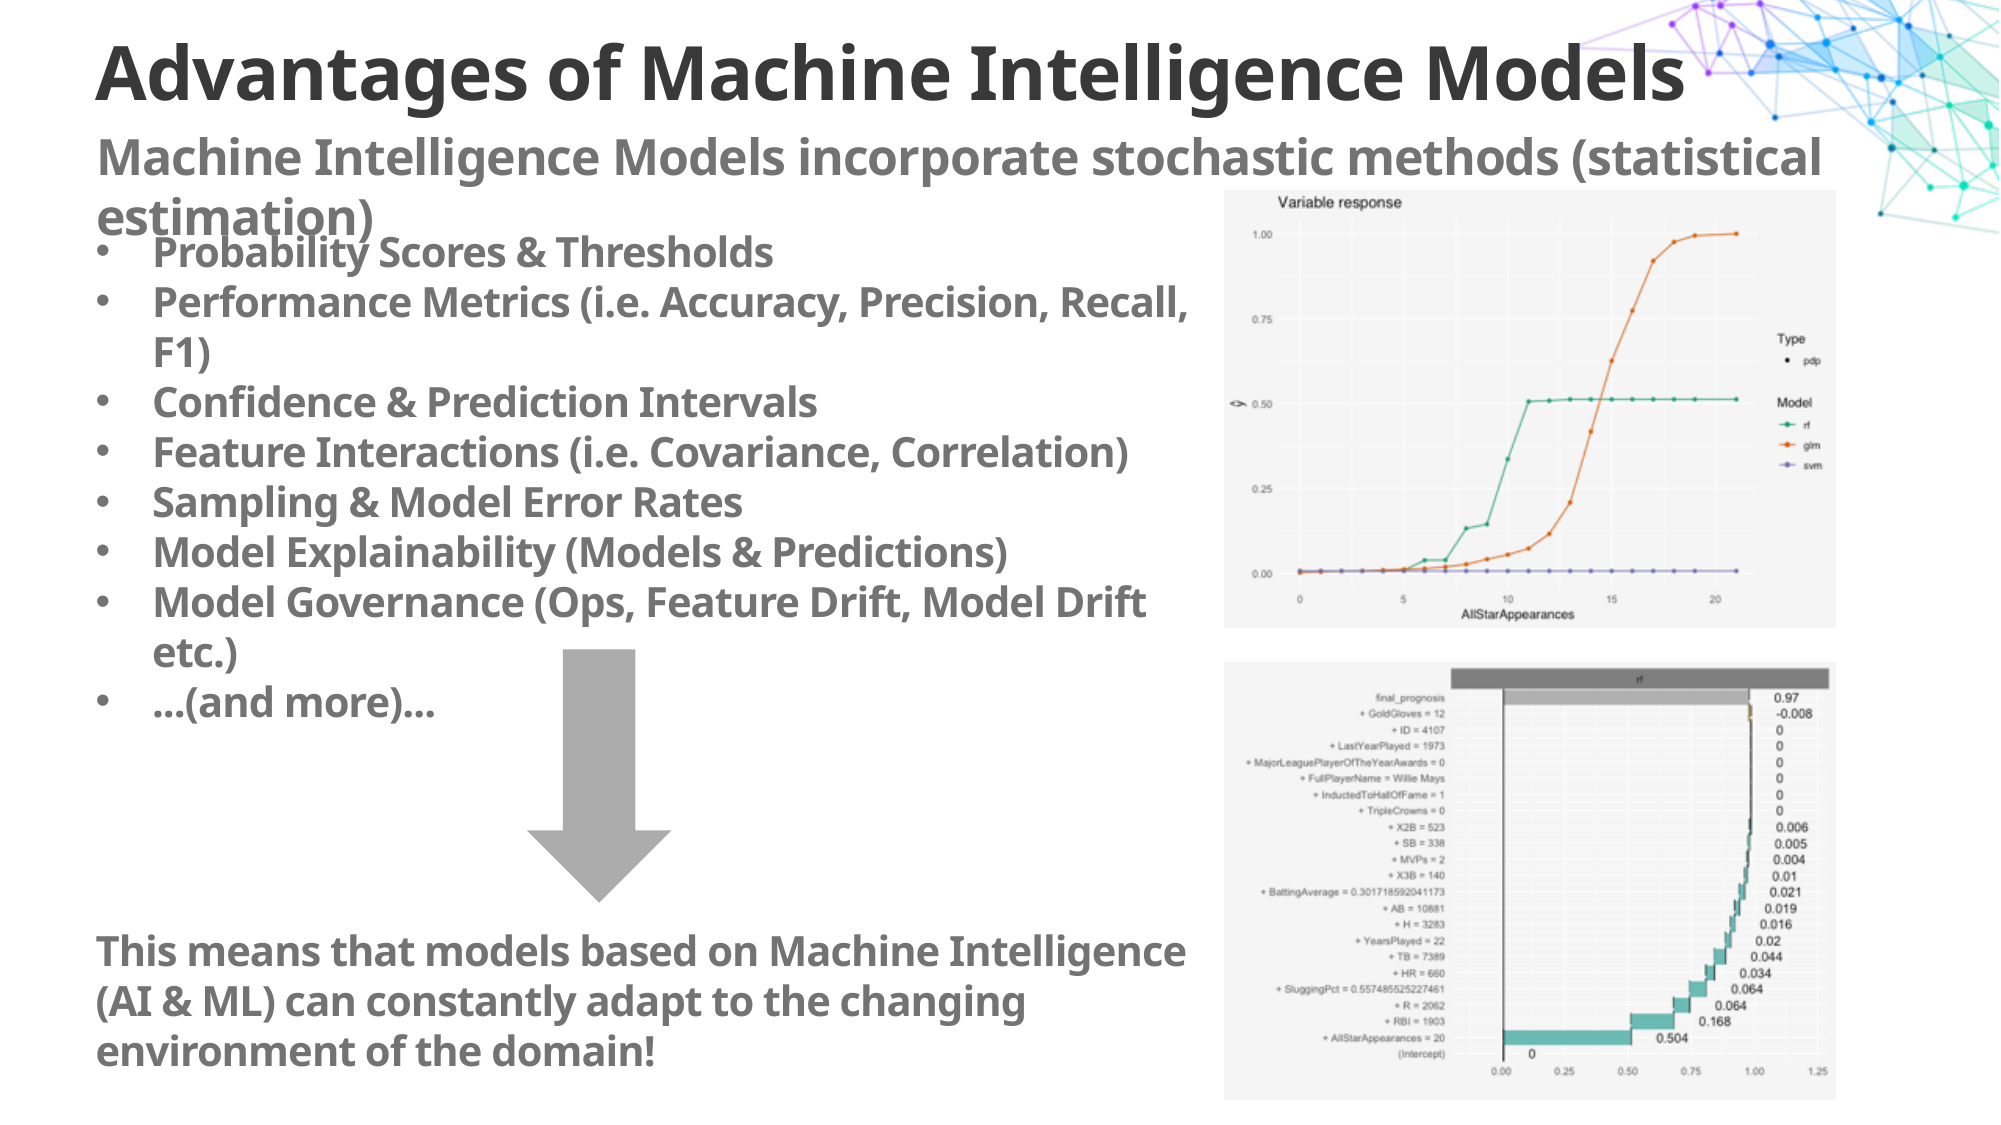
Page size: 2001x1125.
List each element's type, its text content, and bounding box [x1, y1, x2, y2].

text_box [526, 648, 673, 904]
picture [1224, 662, 1837, 1100]
title Machine Intelligence Models incorporate stochastic methods (statistical estimation) [96, 125, 1381, 187]
picture [1224, 0, 1999, 628]
text_box Probability Scores & Thresholds Performance Metrics (i.e. Accuracy, Precision, Recall, F1) Confidence & Prediction Intervals Feature Interactions (i.e. Covariance, Correlation) Sampling & Model Error Rates Model Explainability (Models & Predictions) Model Governance (Ops, Feature Drift, Model Drift etc.) ...(and more)... [95, 225, 1200, 726]
text_box Advantages of Machine Intelligence Models [95, 25, 1381, 116]
text_box This means that models based on Machine Intelligence (AI & ML) can constantly adapt to the changing environment of the domain! [95, 924, 1200, 1075]
